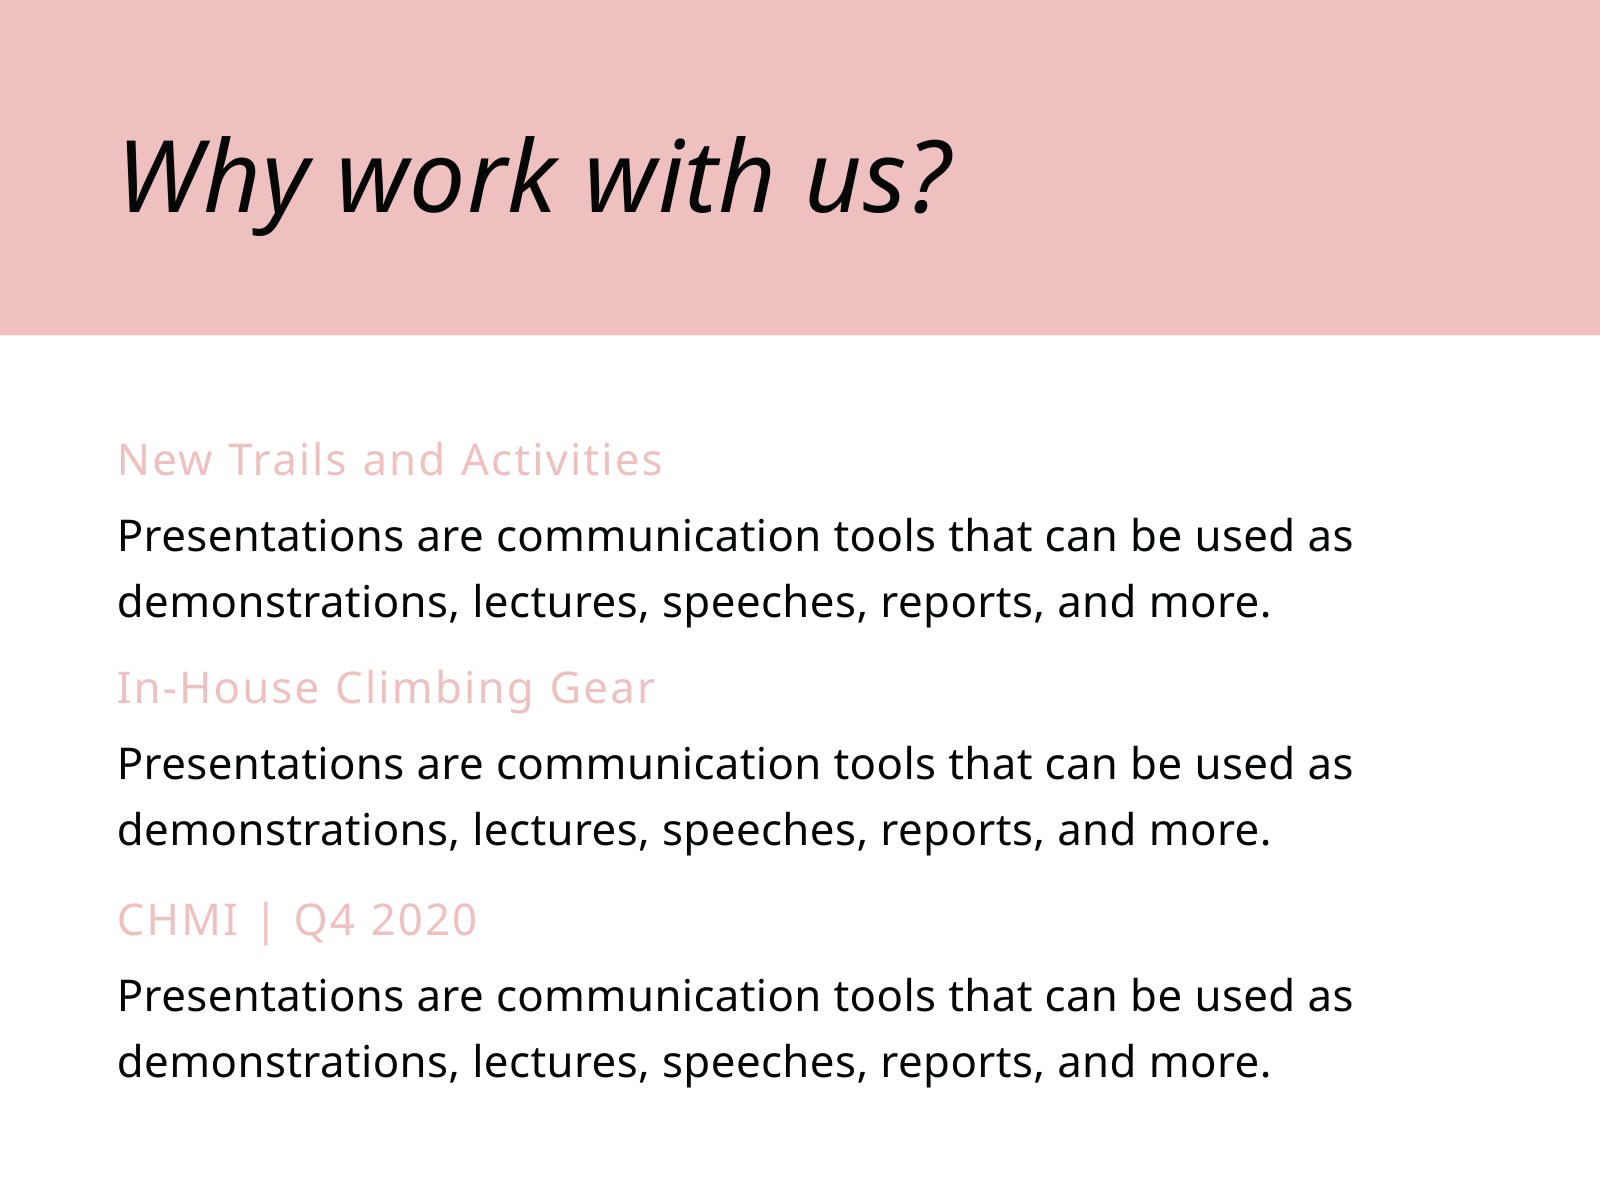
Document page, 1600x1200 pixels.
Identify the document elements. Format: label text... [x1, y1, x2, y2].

text_box [0, 0, 1600, 336]
text_box Why work with us? [116, 112, 1483, 233]
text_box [116, 433, 1484, 1082]
